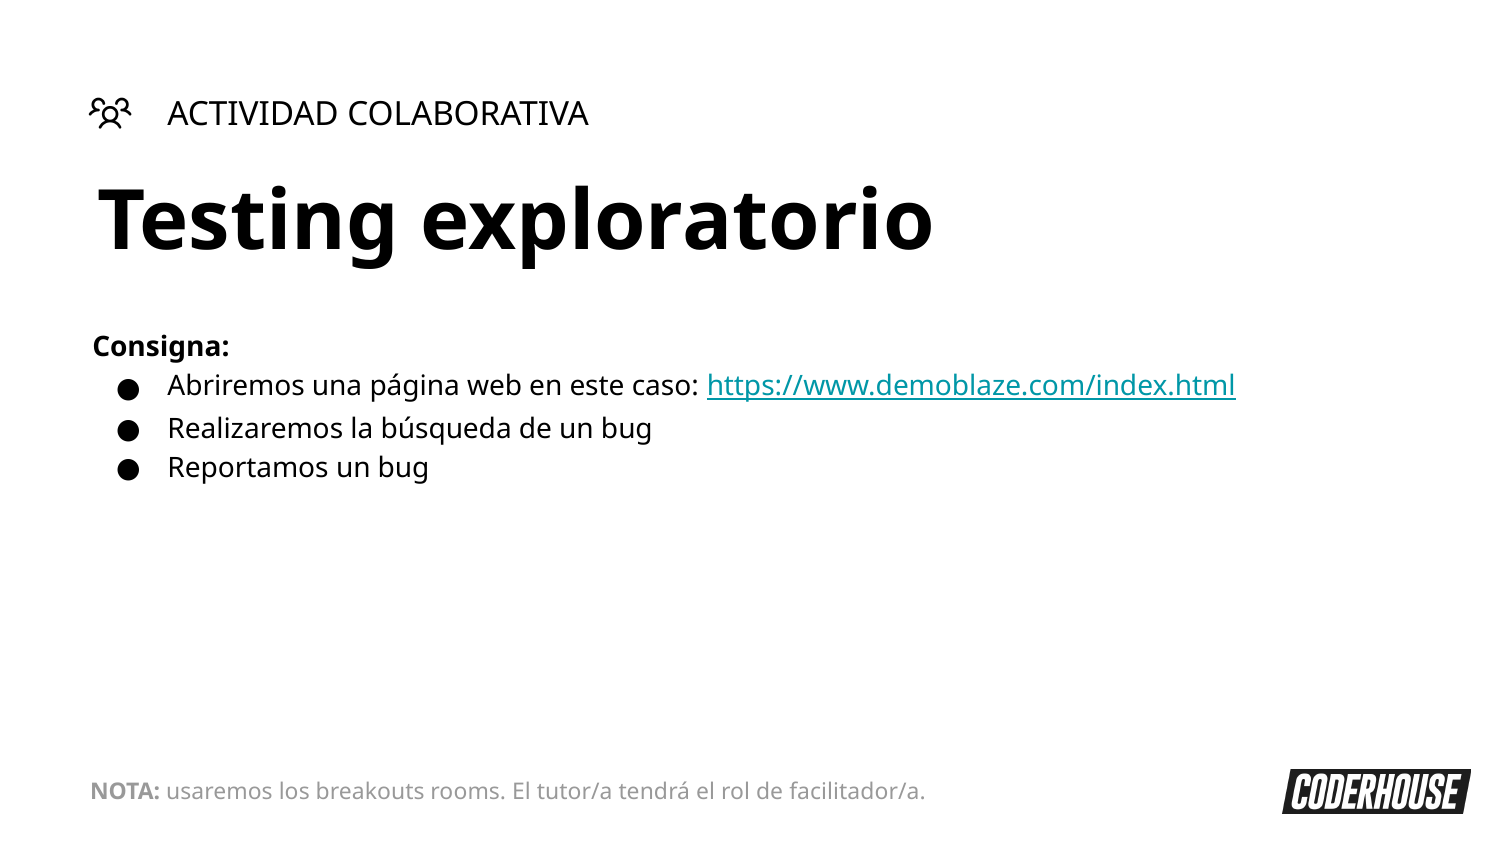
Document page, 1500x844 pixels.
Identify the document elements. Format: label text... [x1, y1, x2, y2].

text_box ACTIVIDAD COLABORATIVA [152, 76, 632, 147]
text_box Consigna: Abriremos una página web en este caso: https://www.demoblaze.com/index.html Realizaremos la búsqueda de un bug Reportamos un bug [77, 312, 1430, 532]
text_box NOTA: usaremos los breakouts rooms. El tutor/a tendrá el rol de facilitador/a. [75, 762, 1233, 818]
text_box Testing exploratorio [82, 162, 1282, 283]
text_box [74, 76, 146, 148]
picture [1281, 769, 1471, 814]
